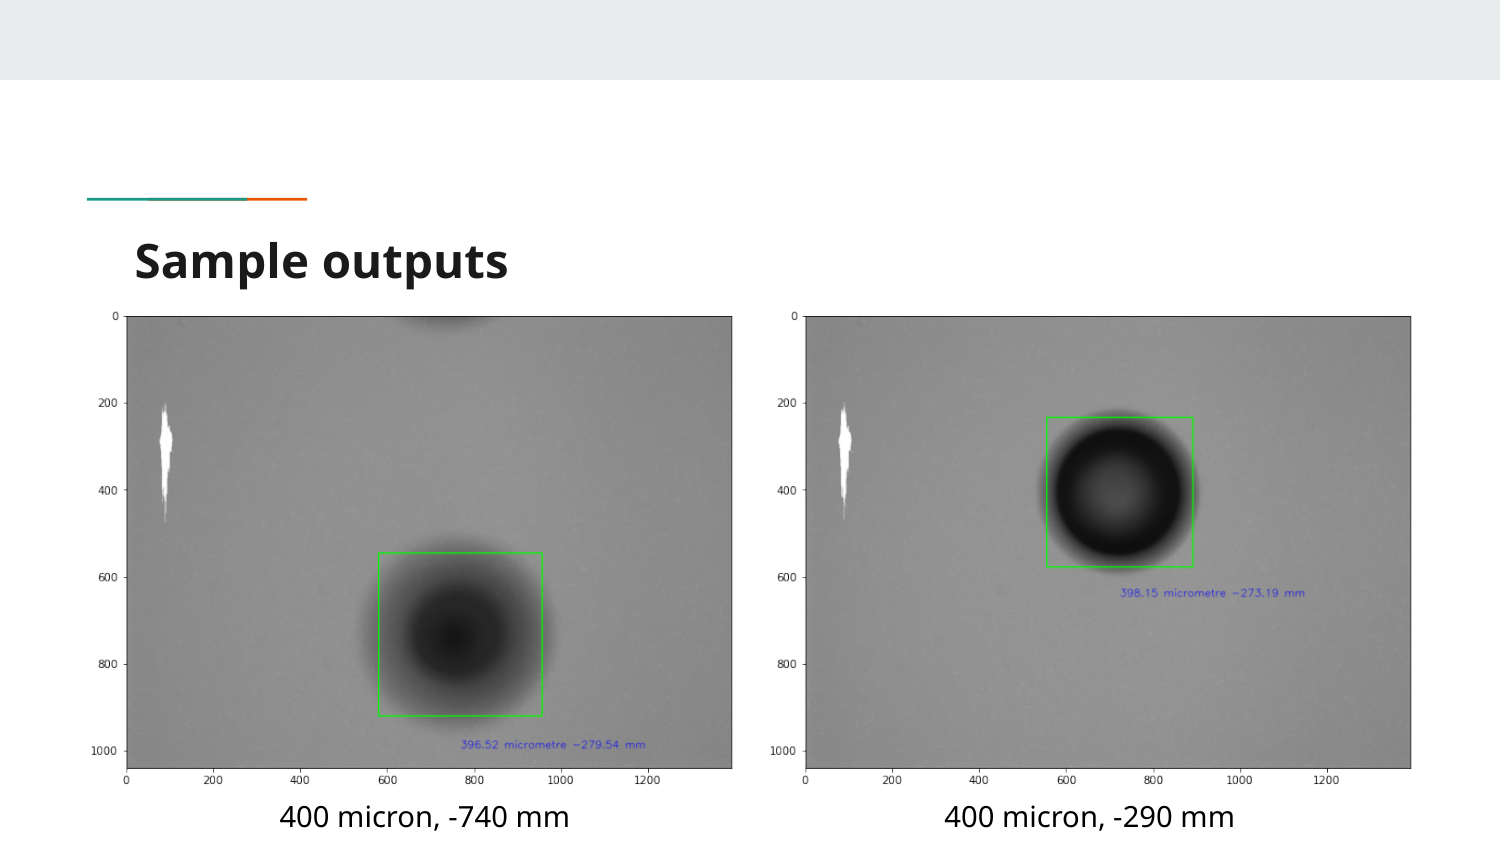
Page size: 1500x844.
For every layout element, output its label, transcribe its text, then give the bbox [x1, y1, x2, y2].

text_box 400 micron, -290 mm [793, 802, 1386, 844]
text_box 400 micron, -740 mm [128, 802, 722, 844]
picture [762, 303, 1417, 794]
picture [82, 303, 738, 794]
title Sample outputs [119, 216, 1381, 305]
